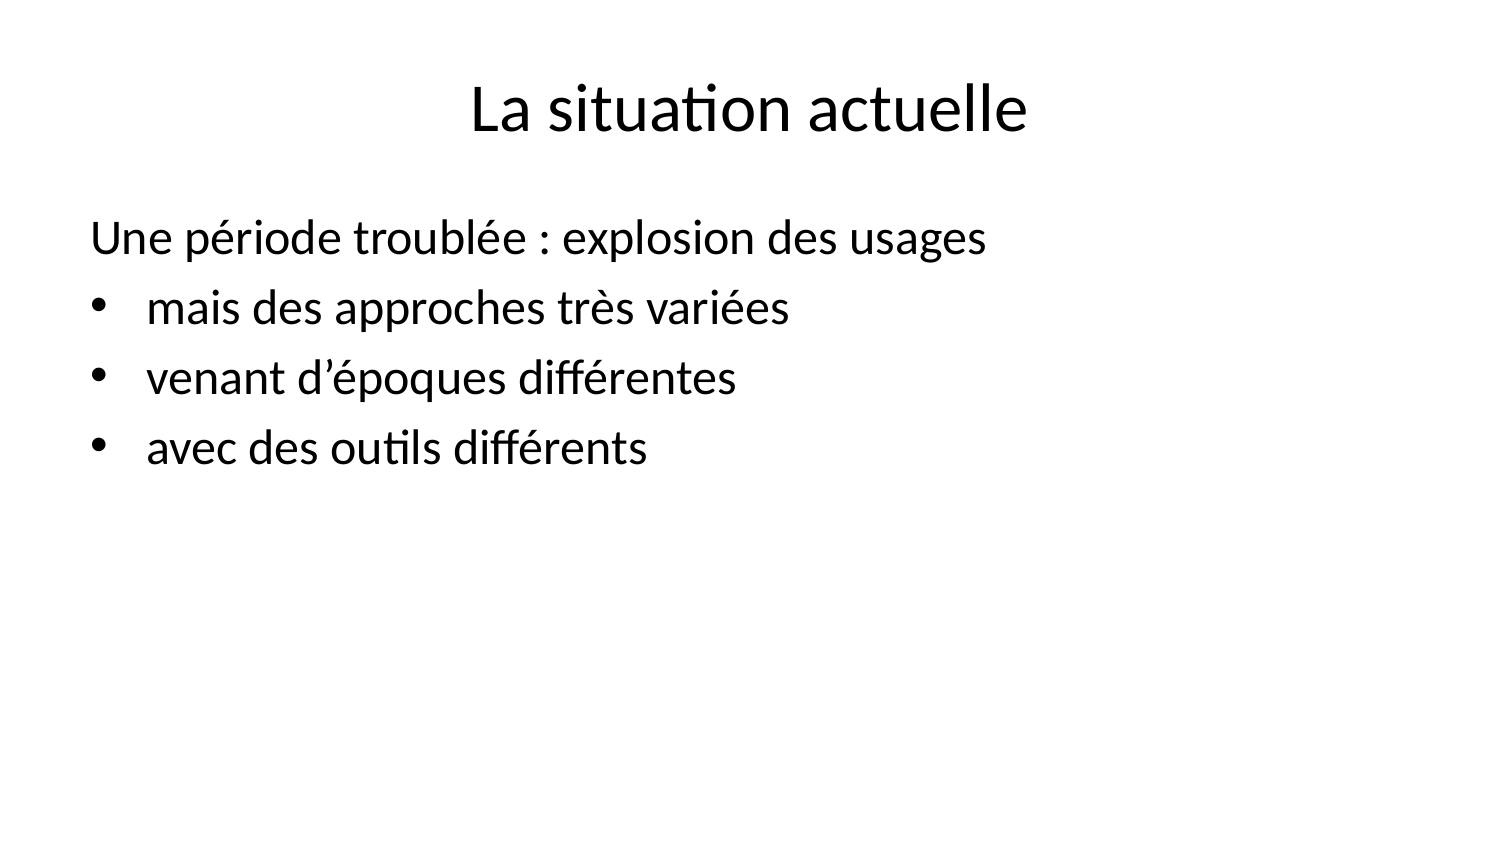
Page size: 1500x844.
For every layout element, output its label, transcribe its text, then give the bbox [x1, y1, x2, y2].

title La situation actuelle [75, 33, 1425, 175]
list Une période troublée : explosion des usages mais des approches très variées venant d’époques différentes avec des outils différents [75, 196, 1425, 754]
